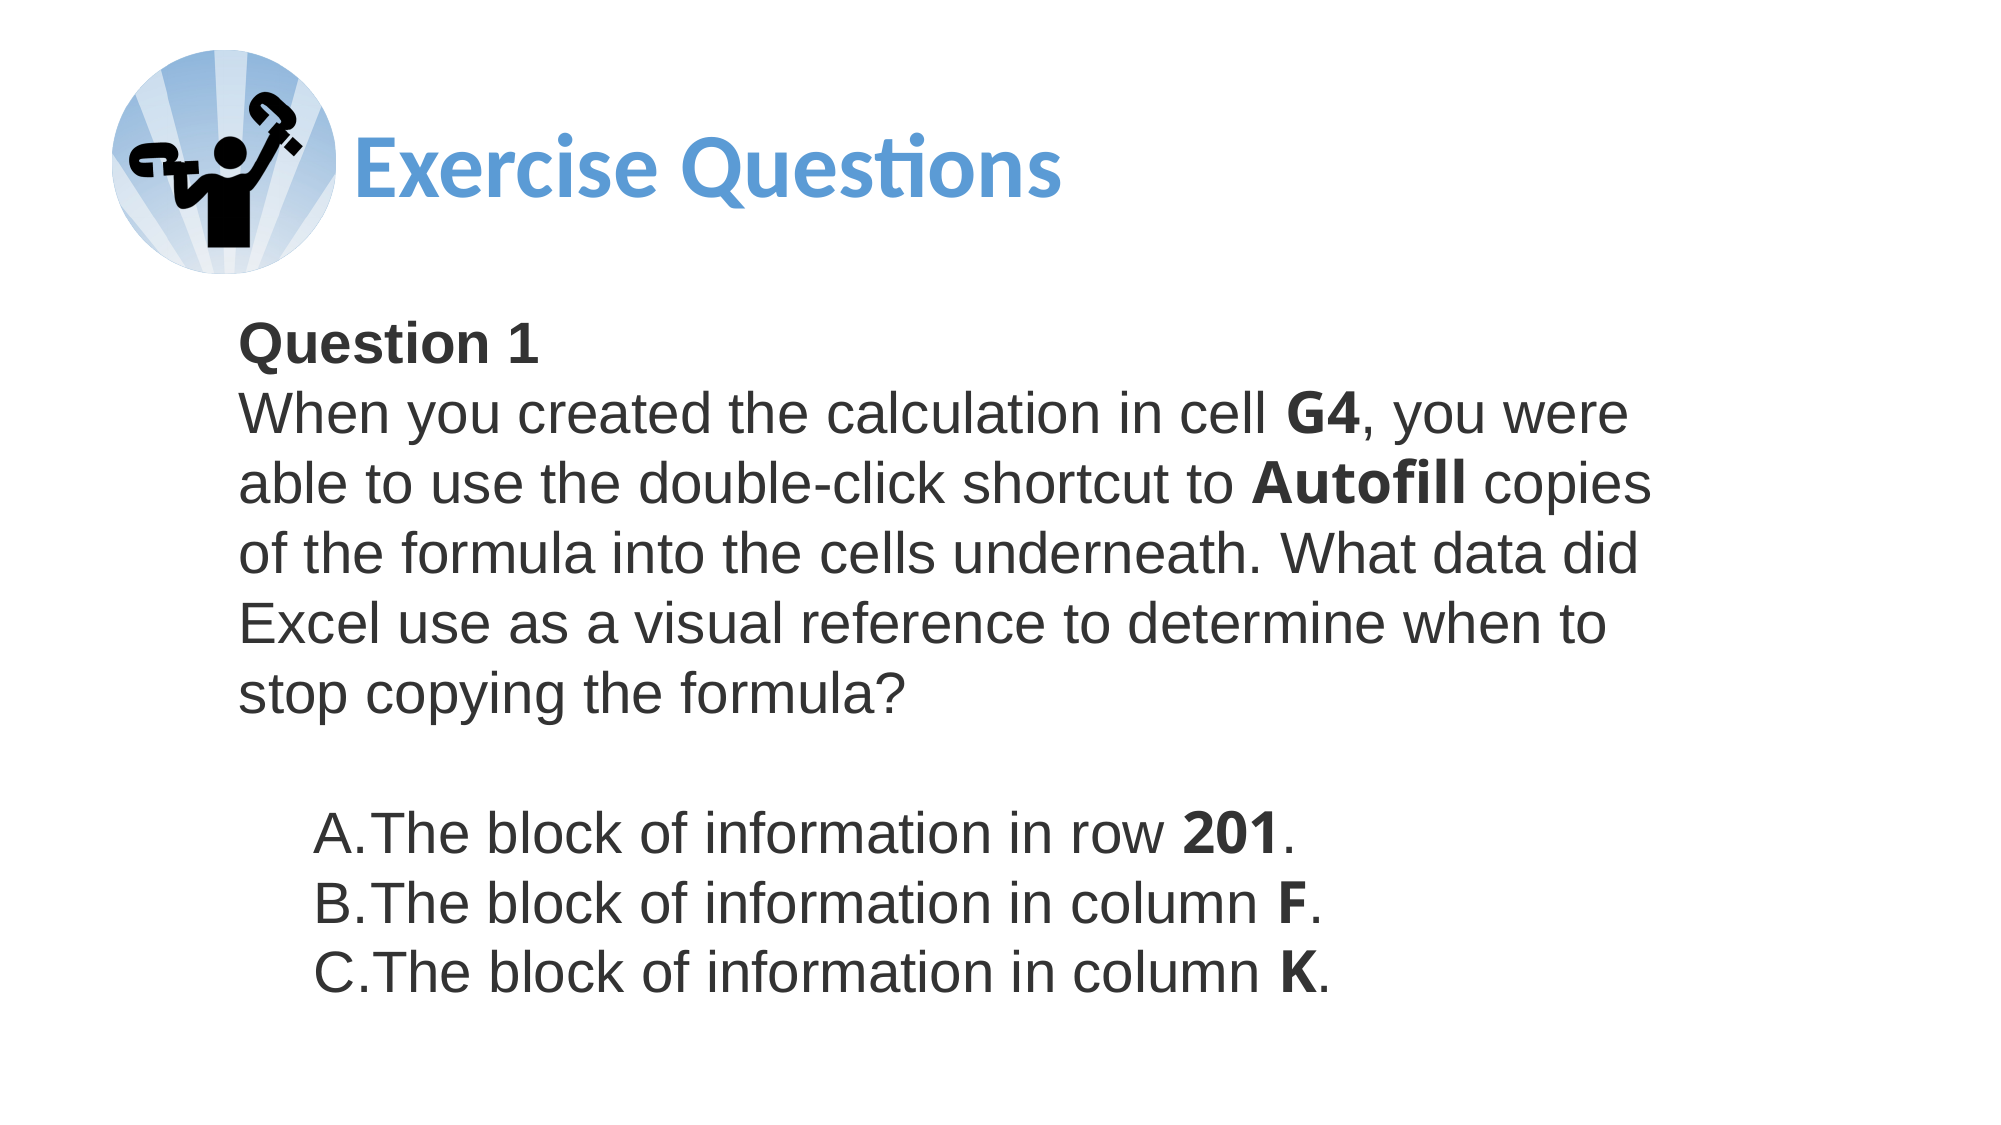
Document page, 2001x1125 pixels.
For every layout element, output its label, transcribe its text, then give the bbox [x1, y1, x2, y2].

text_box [112, 50, 1082, 274]
text_box Question 1 When you created the calculation in cell G4, you were able to use the double-click shortcut to Autofill copies of the formula into the cells underneath. What data did Excel use as a visual reference to determine when to stop copying the formula? The block of information in row 201. The block of information in column F. The block of information in column K. [223, 295, 1704, 1013]
